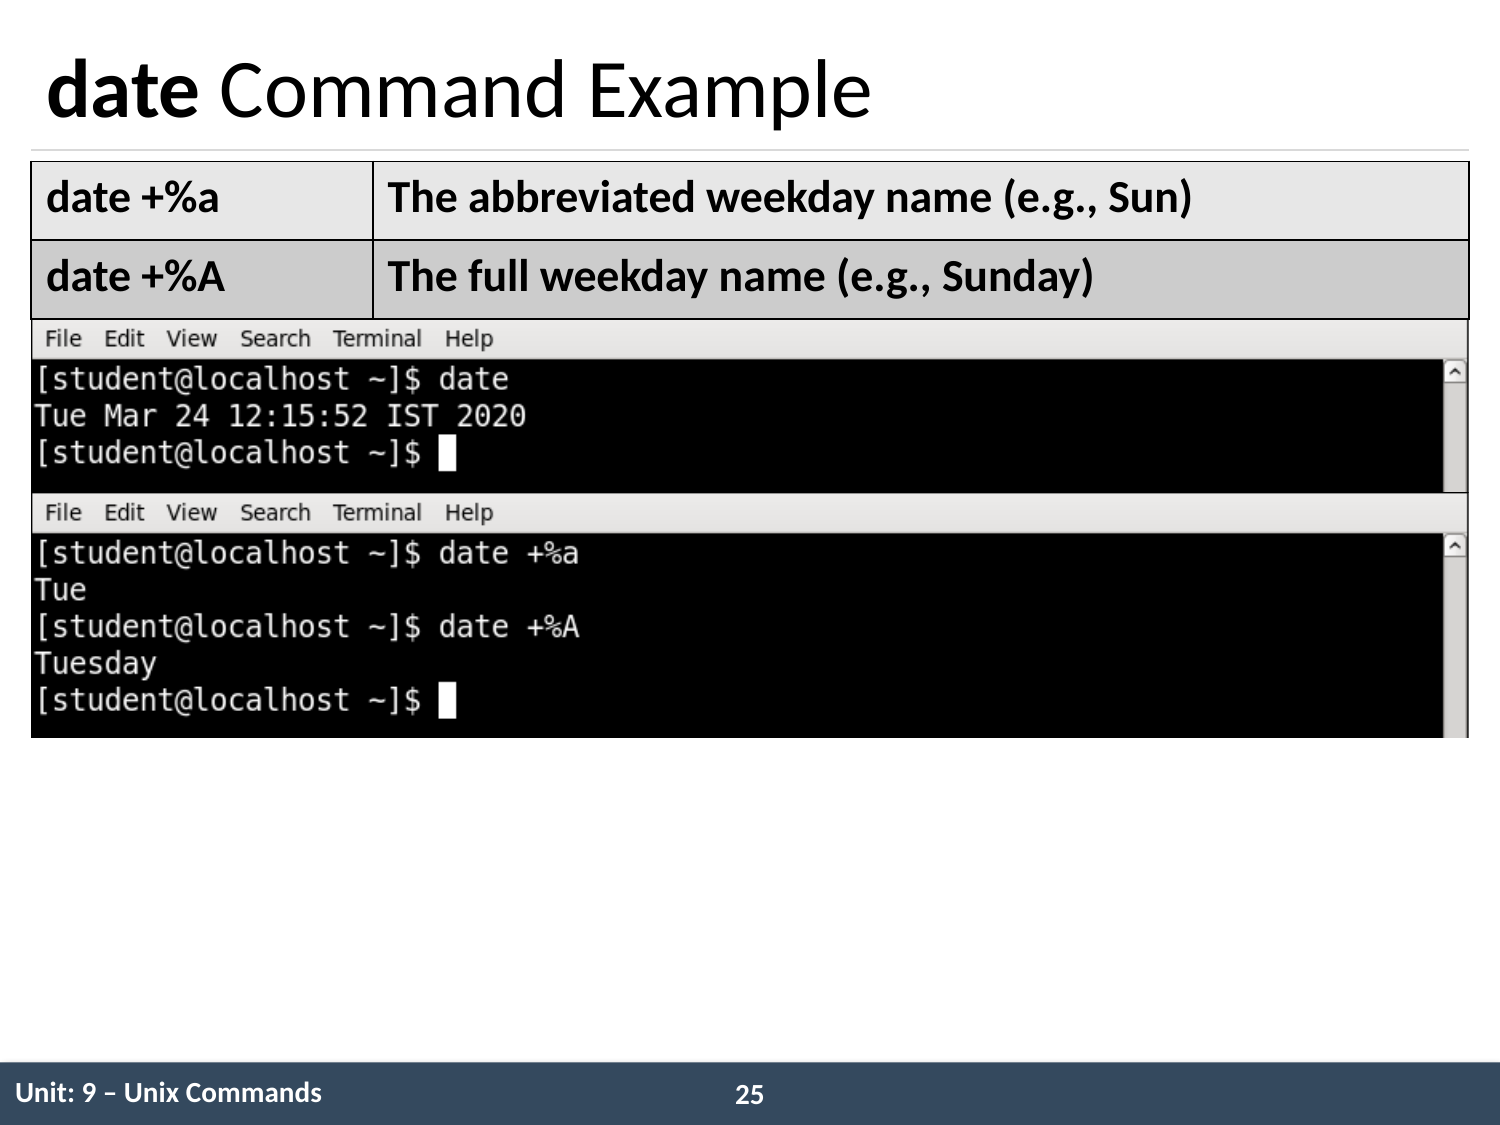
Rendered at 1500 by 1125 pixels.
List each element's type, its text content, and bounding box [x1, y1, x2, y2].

picture [30, 318, 1469, 738]
table_header The abbreviated weekday name (e.g., Sun) [374, 162, 1468, 239]
table_cell date +%A [32, 241, 372, 317]
table_cell The full weekday name (e.g., Sunday) [374, 241, 1468, 318]
table_header date +%a [32, 162, 372, 239]
title date Command Example [31, 17, 1469, 150]
